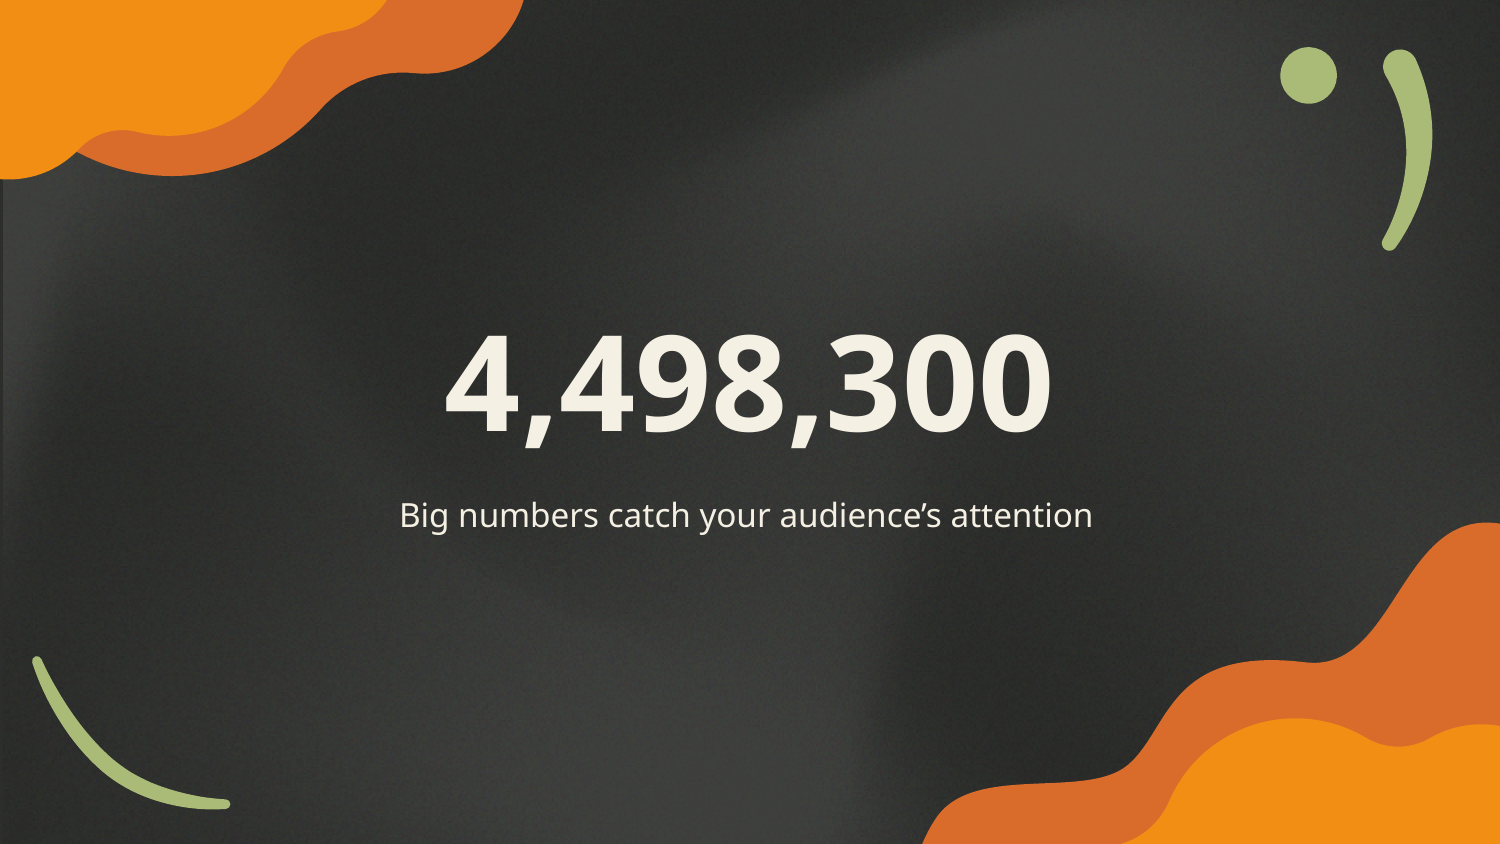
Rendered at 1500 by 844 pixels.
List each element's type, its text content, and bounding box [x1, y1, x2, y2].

title 4,498,300 [366, 285, 1134, 470]
list Big numbers catch your audience’s attention [366, 479, 1134, 559]
picture [0, 0, 1500, 844]
